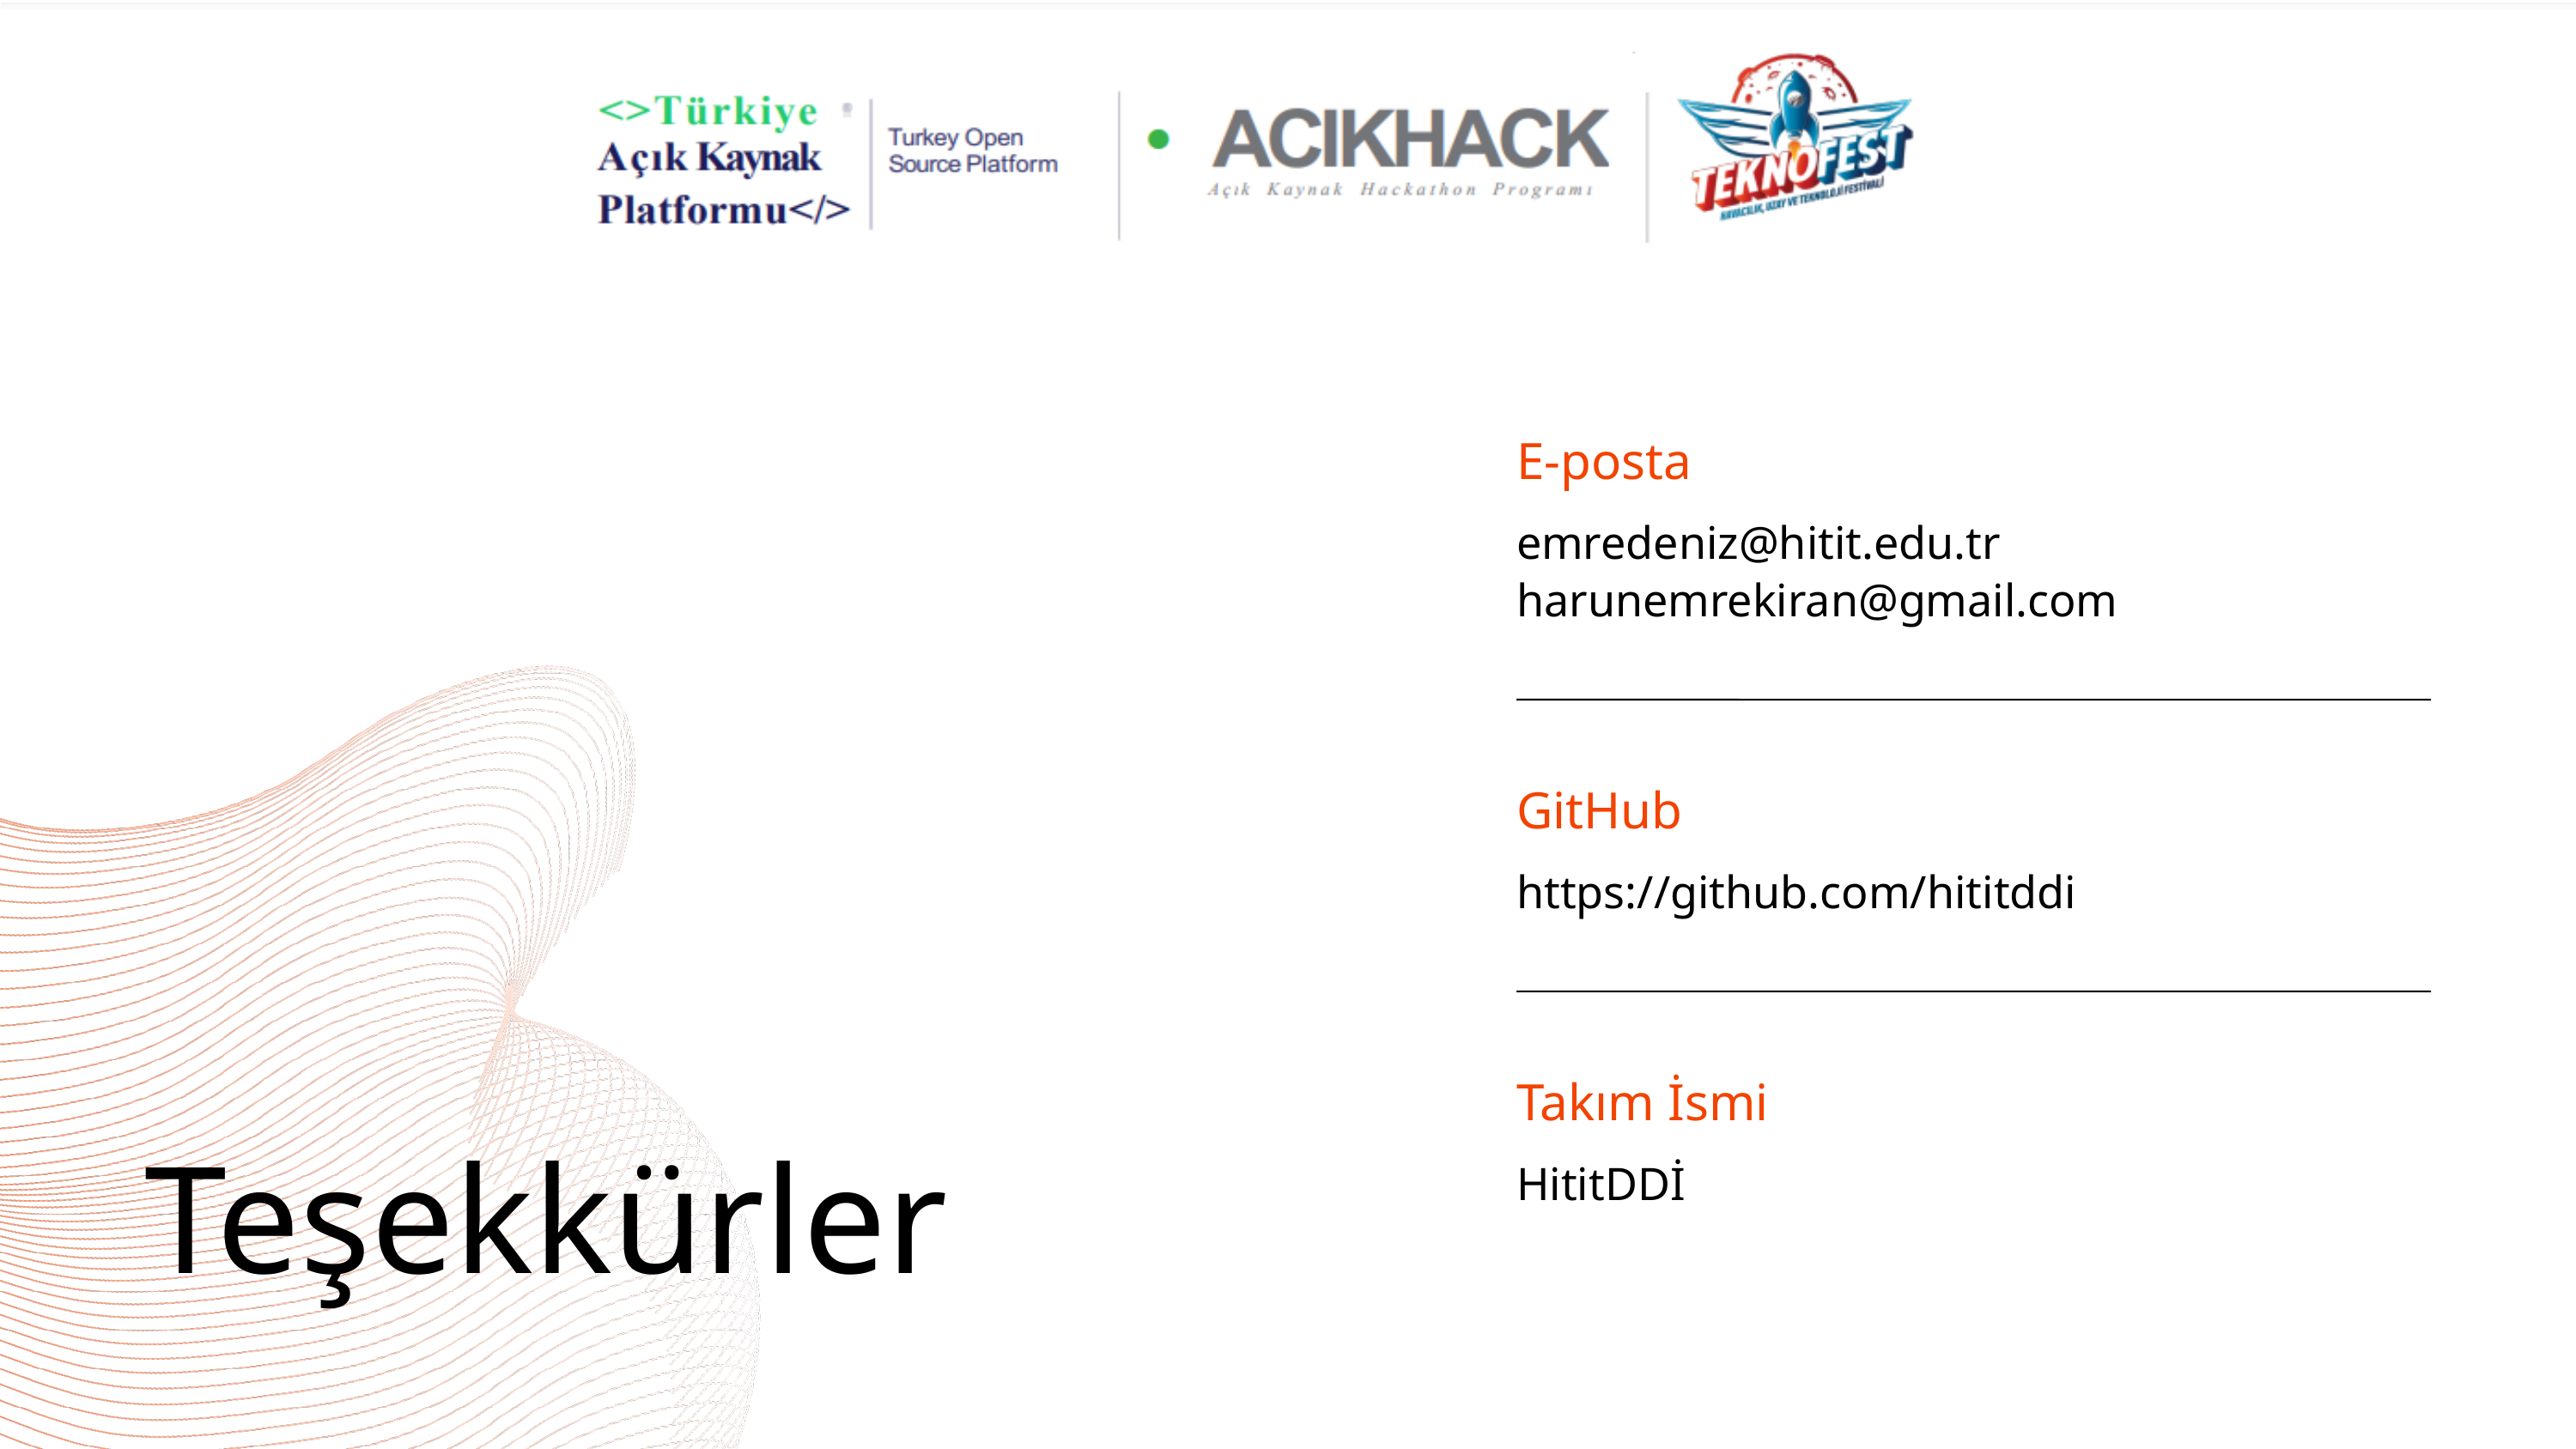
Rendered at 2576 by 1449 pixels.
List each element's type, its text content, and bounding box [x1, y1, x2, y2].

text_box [1516, 424, 2432, 1208]
picture [0, 637, 779, 1449]
text_box Teşekkürler [743, 1125, 1153, 1303]
picture [1, 3, 2576, 266]
